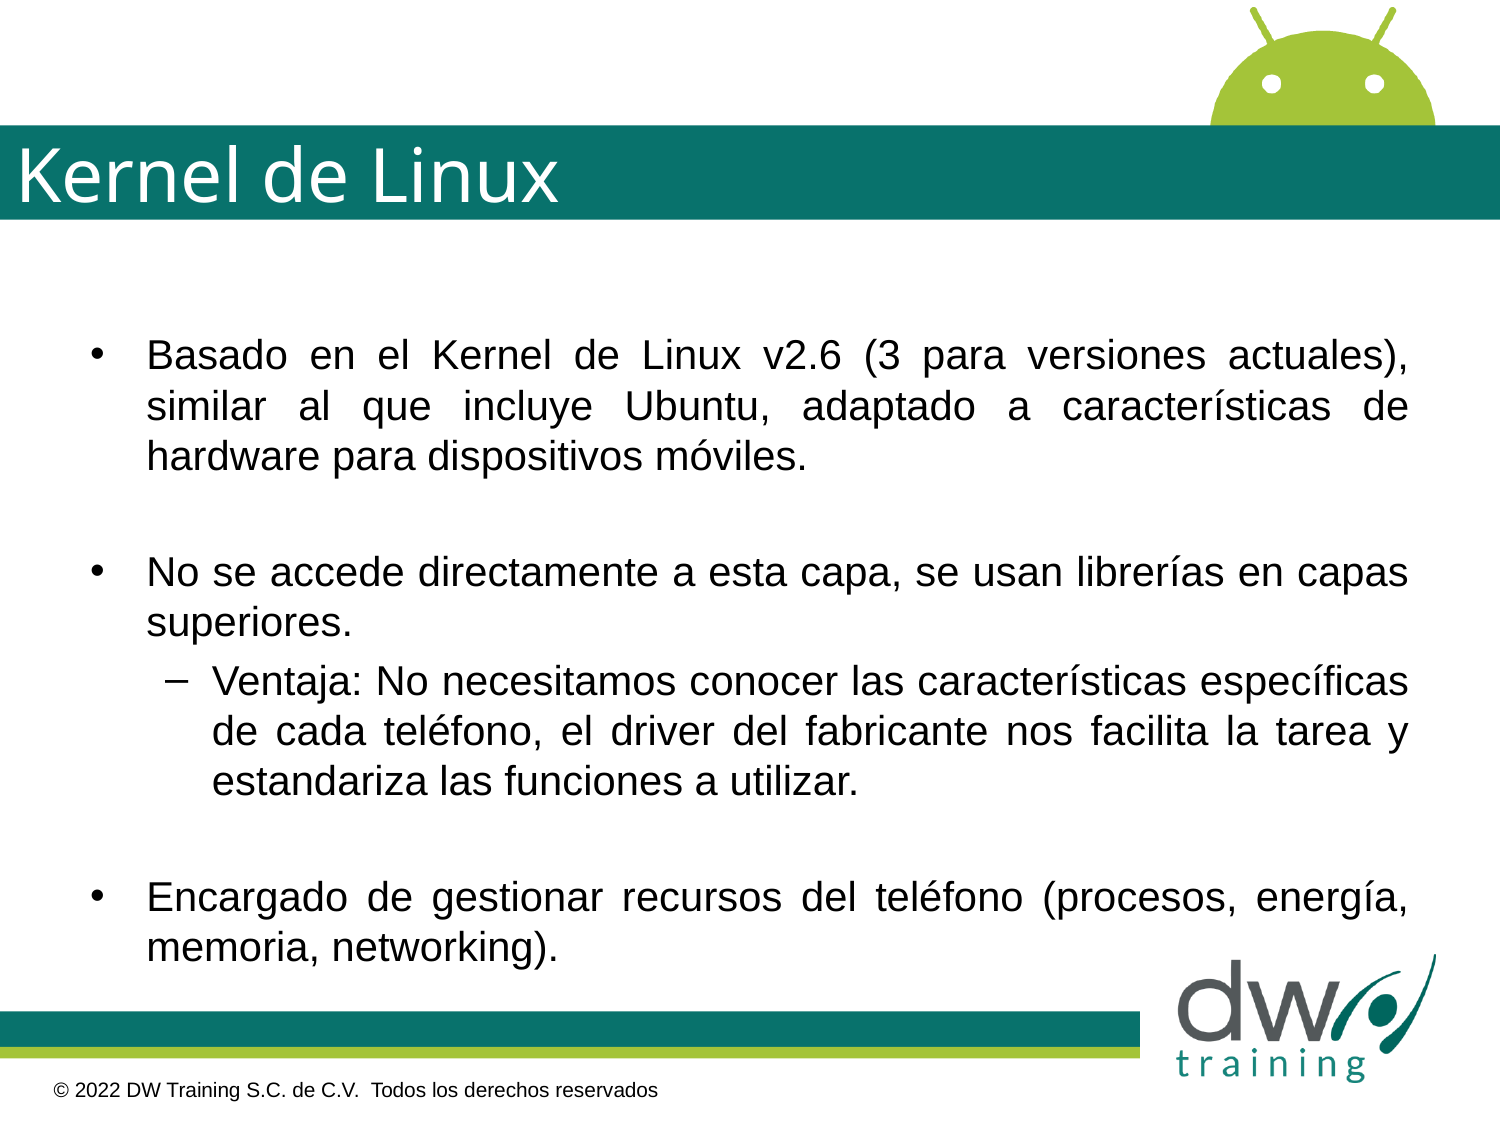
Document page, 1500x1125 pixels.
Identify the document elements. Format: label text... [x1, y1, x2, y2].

list Basado en el Kernel de Linux v2.6 (3 para versiones actuales), similar al que incluye Ubuntu, adaptado a características de hardware para dispositivos móviles. No se accede directamente a esta capa, se usan librerías en capas superiores. Ventaja: No necesitamos conocer las características específicas de cada teléfono, el driver del fabricante nos facilita la tarea y estandariza las funciones a utilizar. Encargado de gestionar recursos del teléfono (procesos, energía, memoria, networking). [75, 262, 1425, 1005]
title Kernel de Linux [0, 125, 1199, 220]
picture [1175, 954, 1436, 1083]
picture [1210, 7, 1436, 125]
